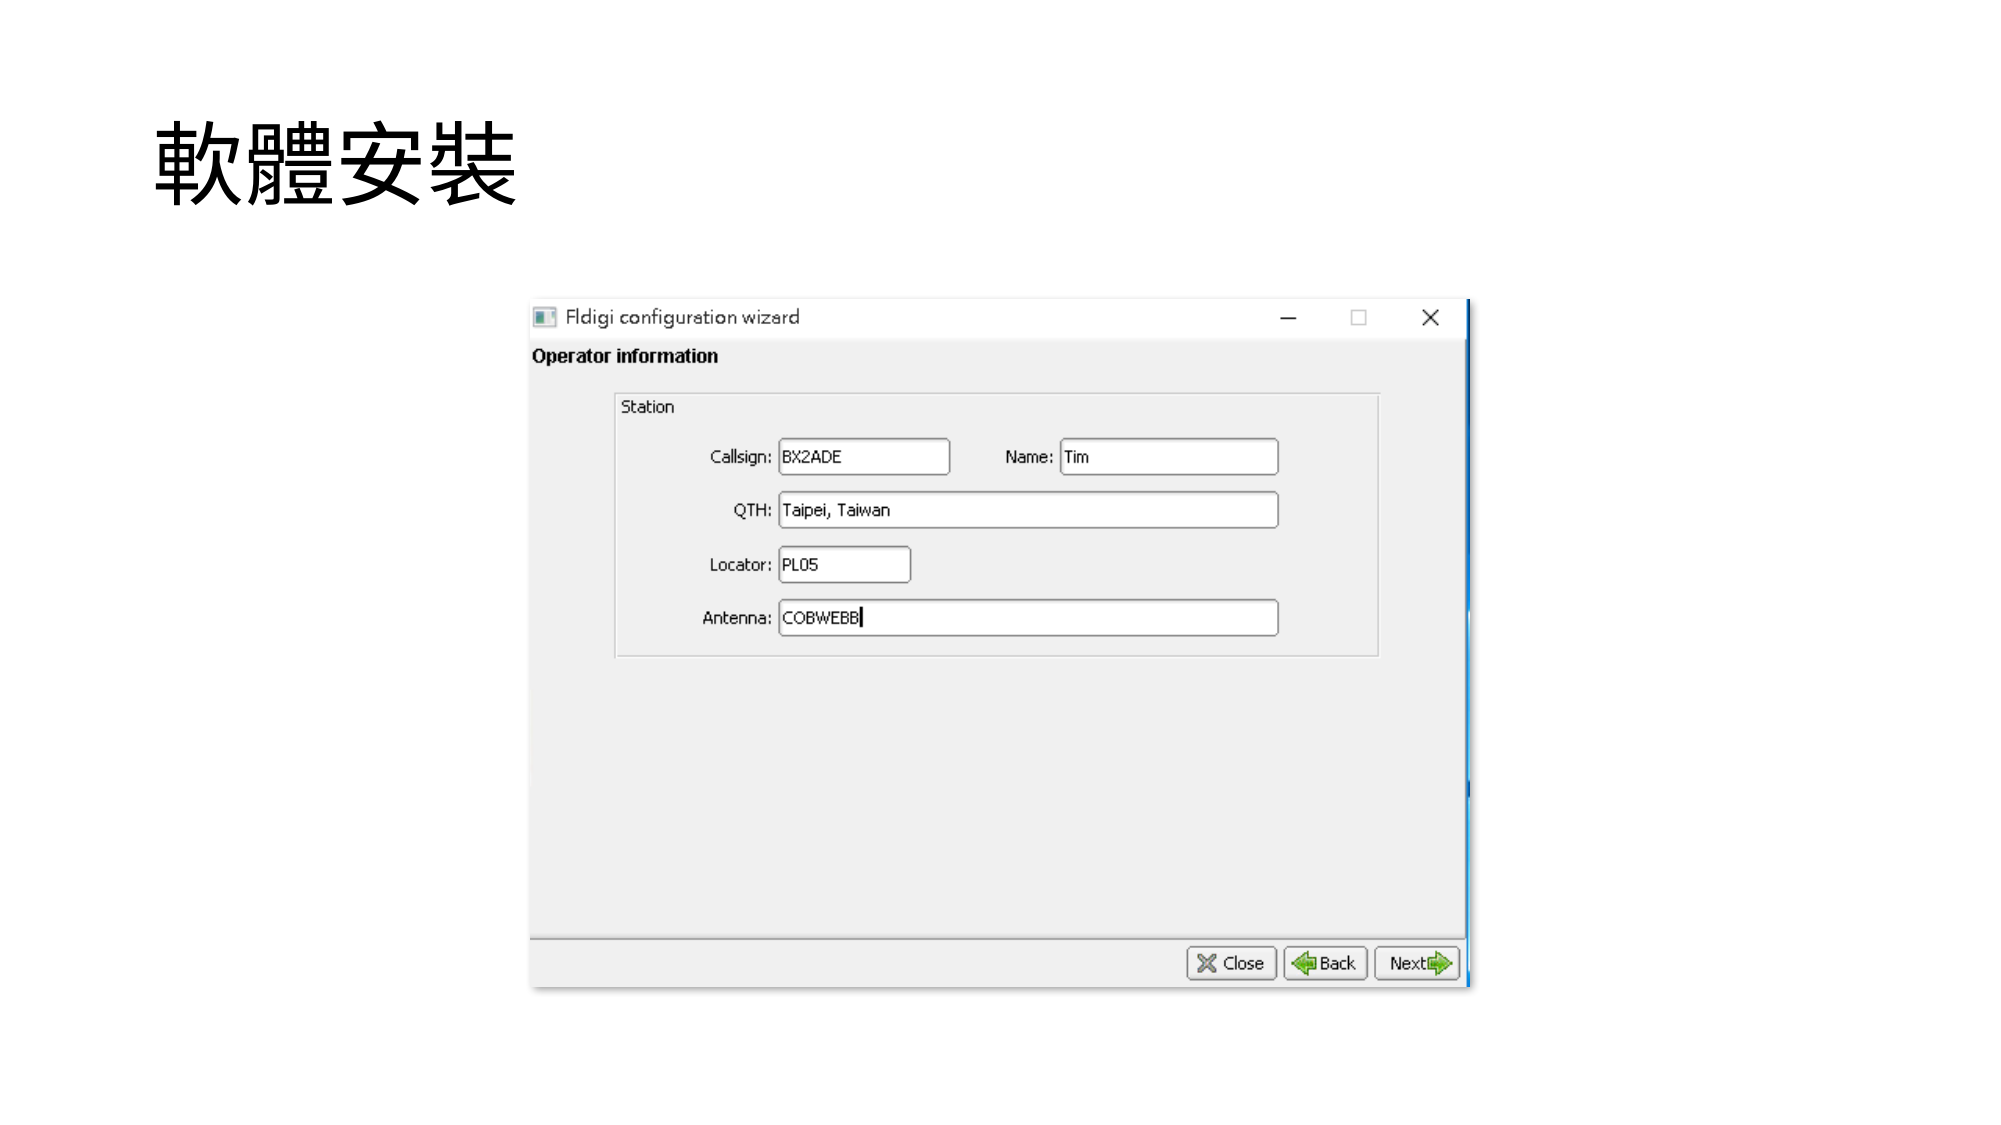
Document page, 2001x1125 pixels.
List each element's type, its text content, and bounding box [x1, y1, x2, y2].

title 軟體安裝 [137, 59, 1863, 278]
picture [530, 299, 1470, 987]
